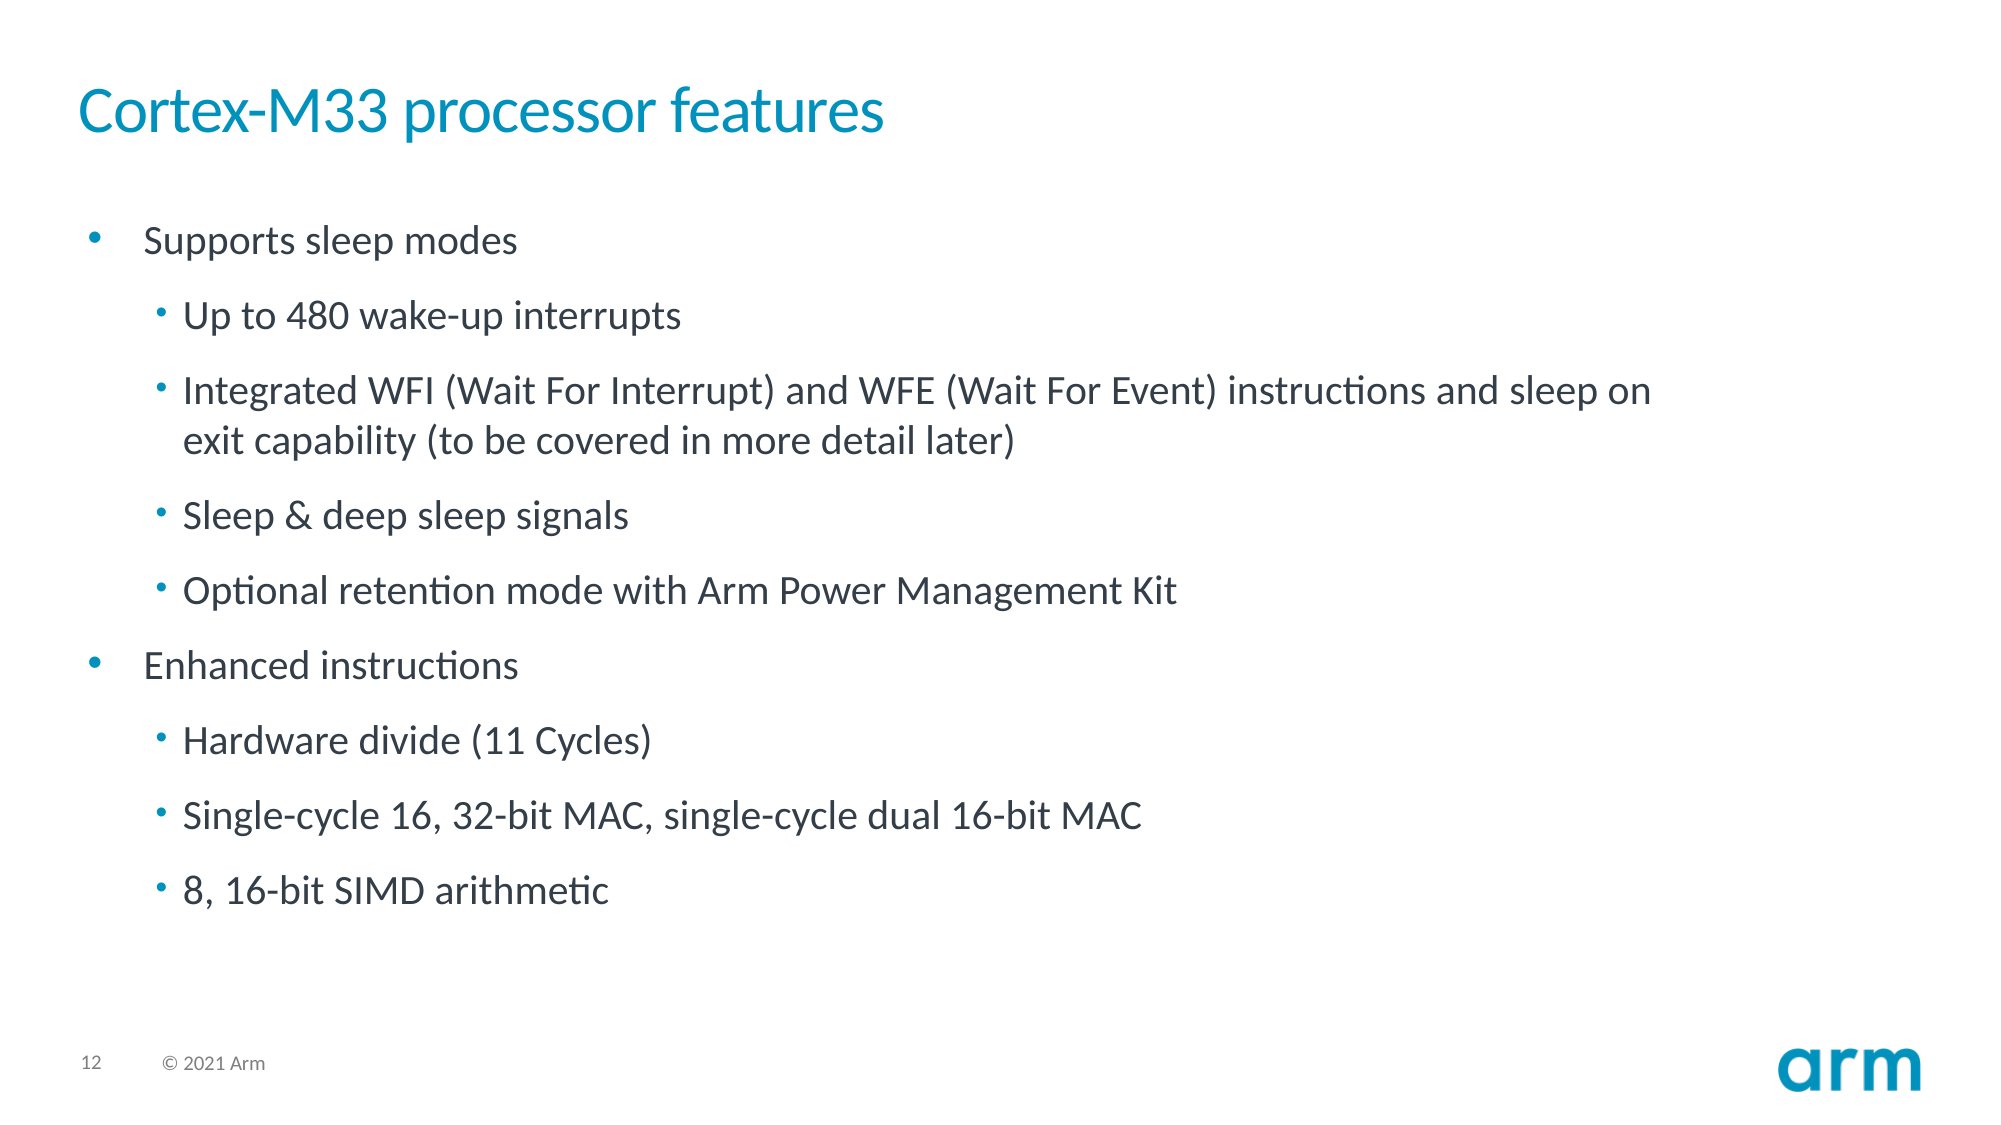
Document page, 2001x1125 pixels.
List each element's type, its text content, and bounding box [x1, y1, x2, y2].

list Supports sleep modes Up to 480 wake-up interrupts Integrated WFI (Wait For Interrupt) and WFE (Wait For Event) instructions and sleep on exit capability (to be covered in more detail later) Sleep & deep sleep signals Optional retention mode with Arm Power Management Kit Enhanced instructions Hardware divide (11 Cycles) Single-cycle 16, 32-bit MAC, single-cycle dual 16-bit MAC 8, 16-bit SIMD arithmetic [87, 212, 1700, 981]
title Cortex-M33 processor features [78, 78, 1922, 186]
picture [1777, 1047, 1922, 1093]
